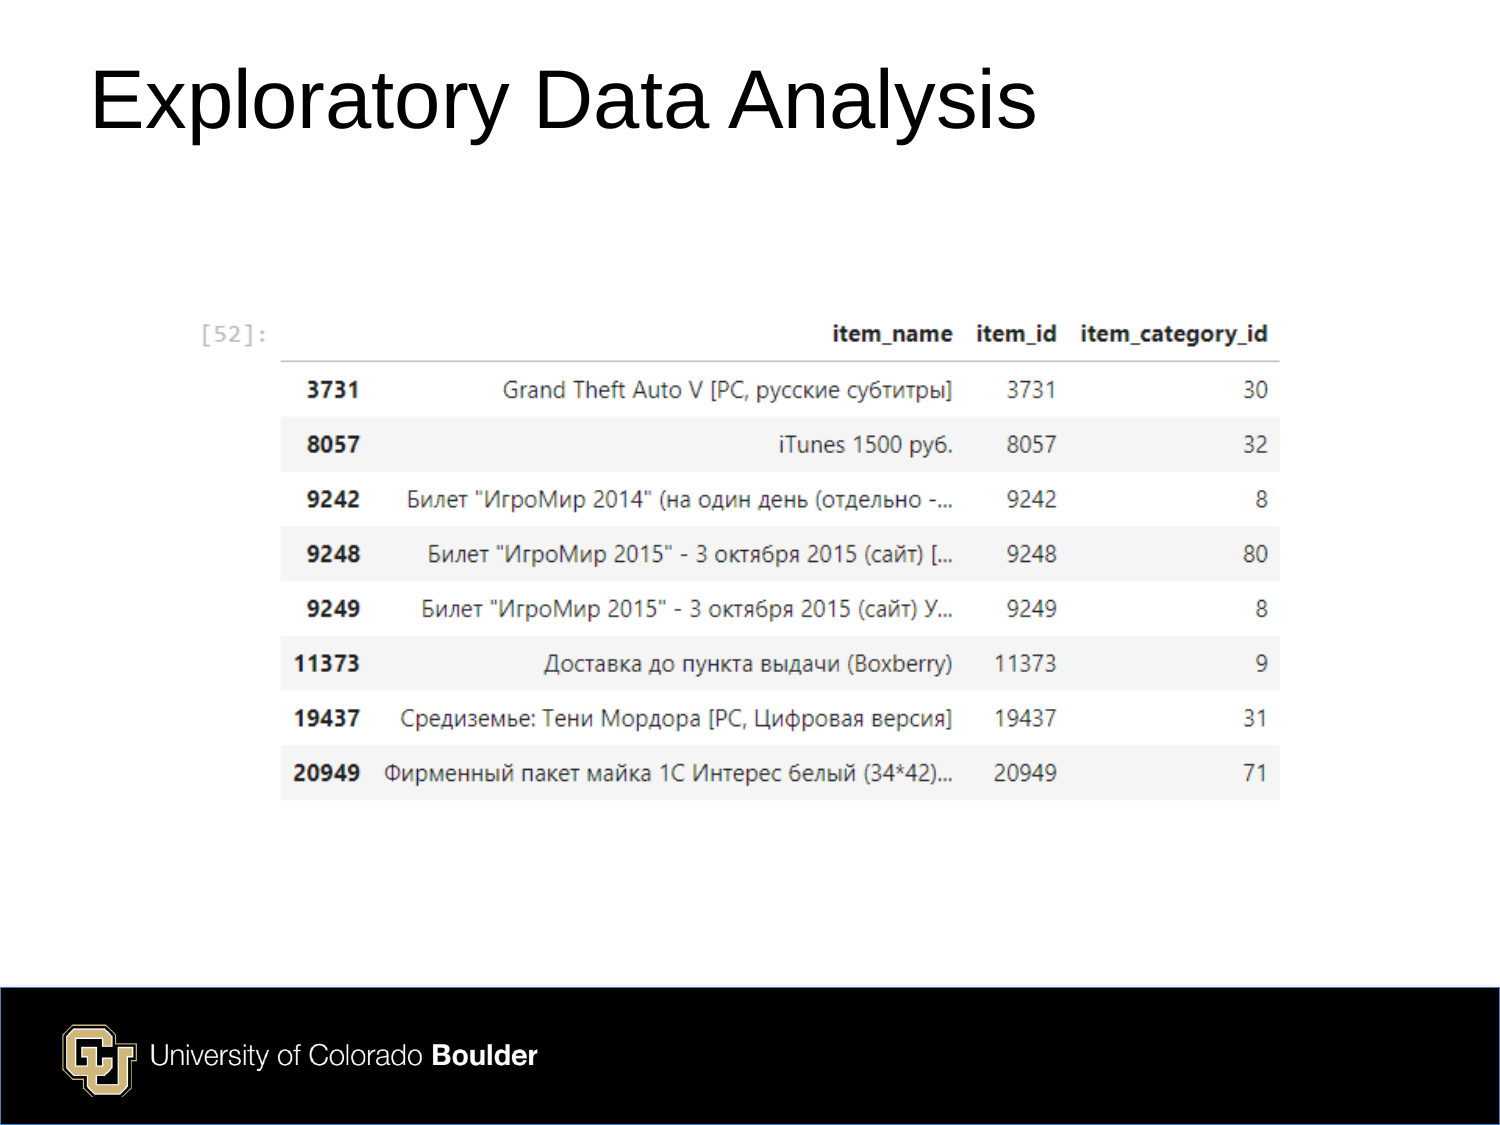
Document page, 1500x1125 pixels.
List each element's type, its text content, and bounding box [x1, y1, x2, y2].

text_box Exploratory Data Analysis [74, 37, 1500, 153]
picture [155, 305, 1345, 819]
